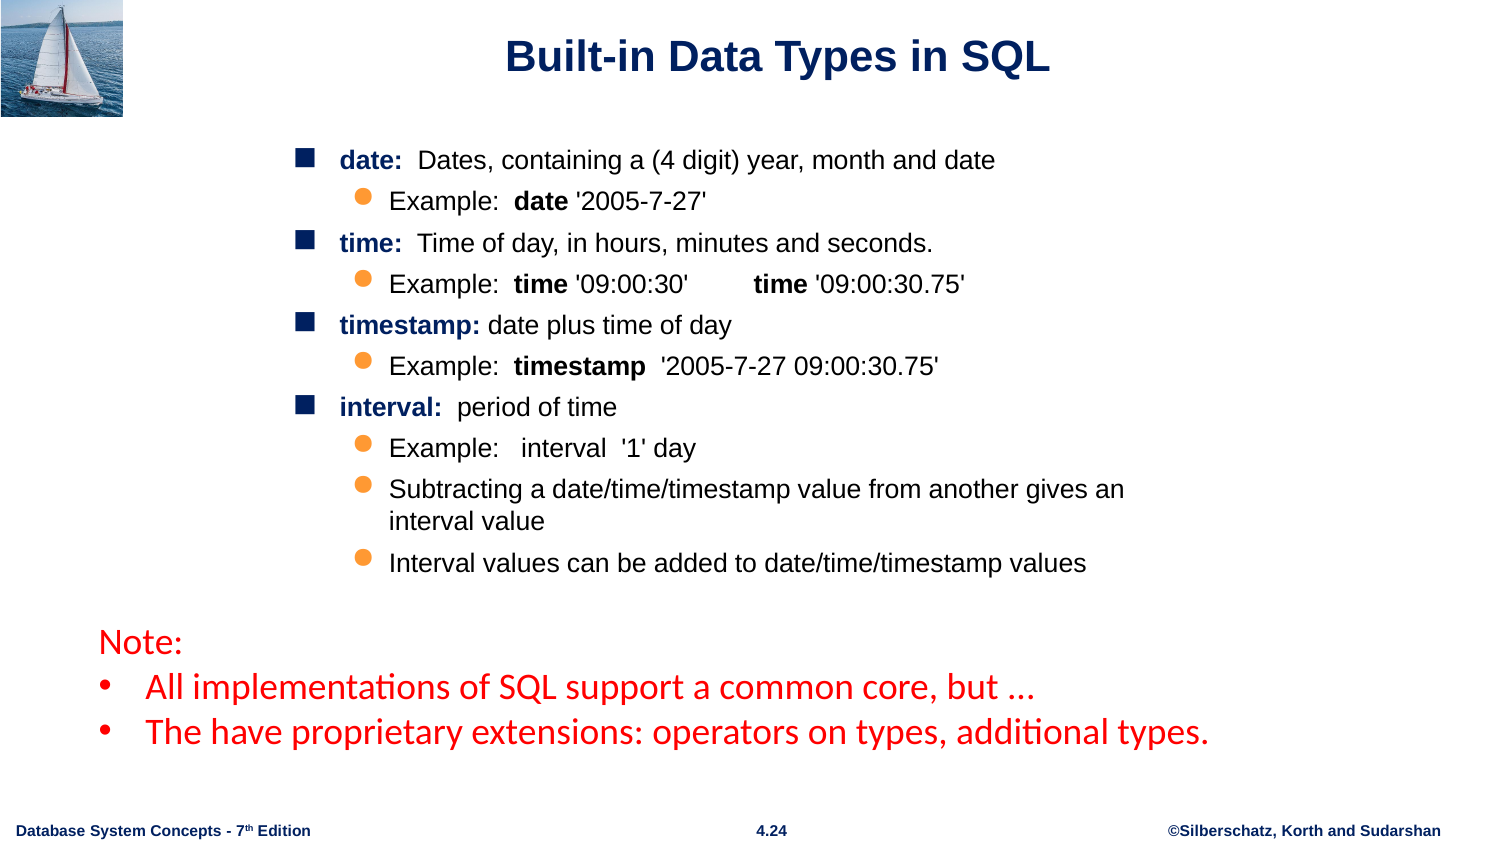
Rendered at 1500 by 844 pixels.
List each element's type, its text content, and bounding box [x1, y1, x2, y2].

title Built-in Data Types in SQL [337, 19, 1232, 89]
picture [0, 0, 123, 117]
text_box Note: All implementations of SQL support a common core, but ... The have proprietary extensions: operators on types, additional types. [83, 609, 1226, 760]
list date: Dates, containing a (4 digit) year, month and date Example: date '2005-7-27' time: Time of day, in hours, minutes and seconds. Example: time '09:00:30' time '09:00:30.75' timestamp: date plus time of day Example: timestamp '2005-7-27 09:00:30.75' interval: period of time Example: interval '1' day Subtracting a date/time/timestamp value from another gives an interval value Interval values can be added to date/time/timestamp values [282, 135, 1199, 609]
